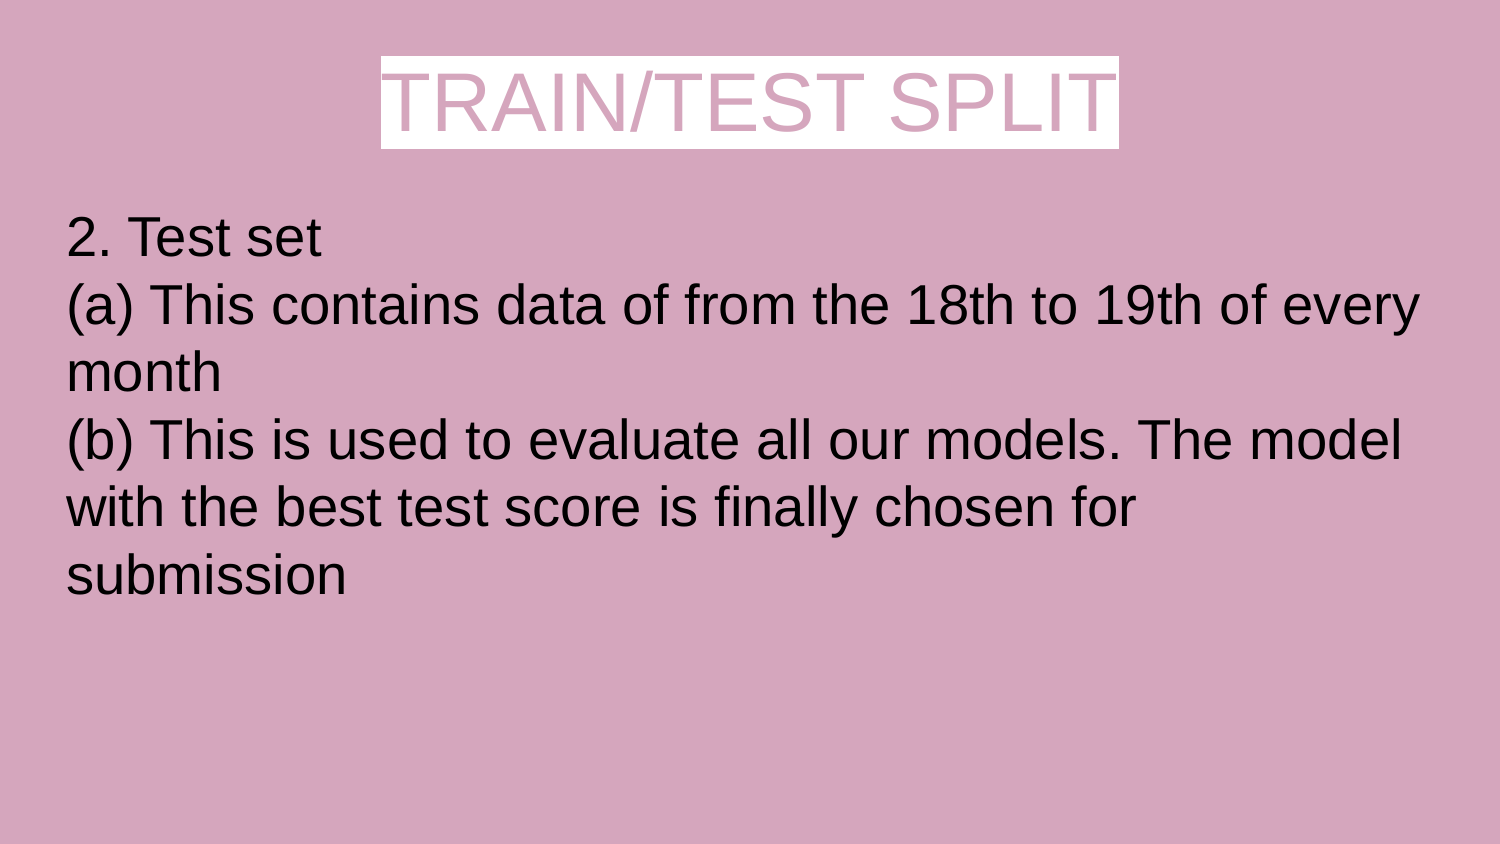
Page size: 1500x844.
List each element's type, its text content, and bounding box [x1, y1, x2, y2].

subtitle 2. Test set (a) This contains data of from the 18th to 19th of every month (b) This is used to evaluate all our models. The model with the best test score is finally chosen for submission [51, 185, 1449, 828]
title TRAIN/TEST SPLIT [51, 33, 1449, 164]
